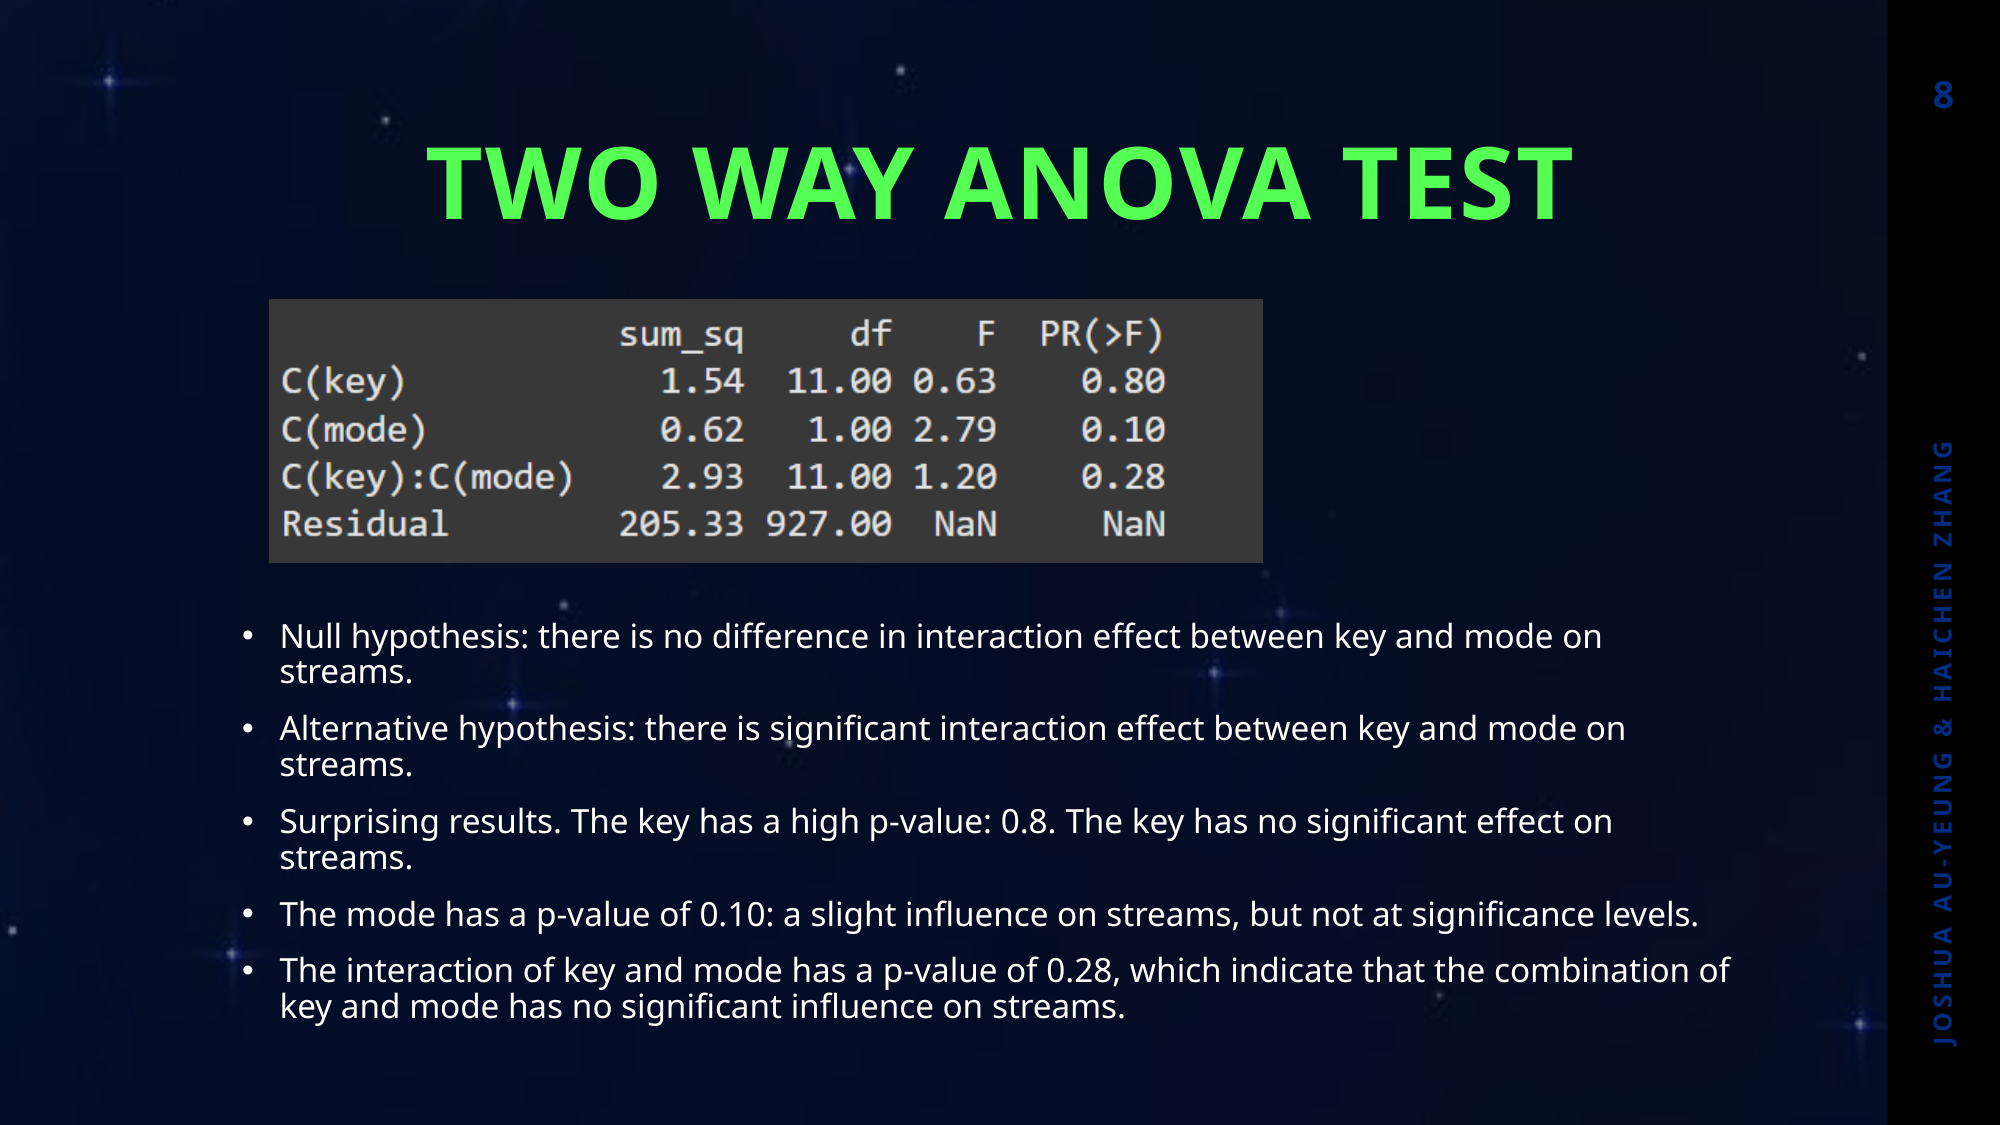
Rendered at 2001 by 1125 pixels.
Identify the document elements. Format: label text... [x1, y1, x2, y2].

picture [0, 0, 1887, 1125]
footer Joshua Au-Yeung & Haichen Zhang [1913, 413, 1974, 1046]
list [268, 299, 1263, 563]
title Two Way anova Test [175, 67, 1826, 308]
slide_number 8 [1887, 50, 2000, 143]
text_box Null hypothesis: there is no difference in interaction effect between key and mode on streams. Alternative hypothesis: there is significant interaction effect between key and mode on streams. Surprising results. The key has a high p-value: 0.8. The key has no significant effect on streams. The mode has a p-value of 0.10: a slight influence on streams, but not at significance levels. The interaction of key and mode has a p-value of 0.28, which indicate that the combination of key and mode has no significant influence on streams. [242, 619, 1741, 971]
